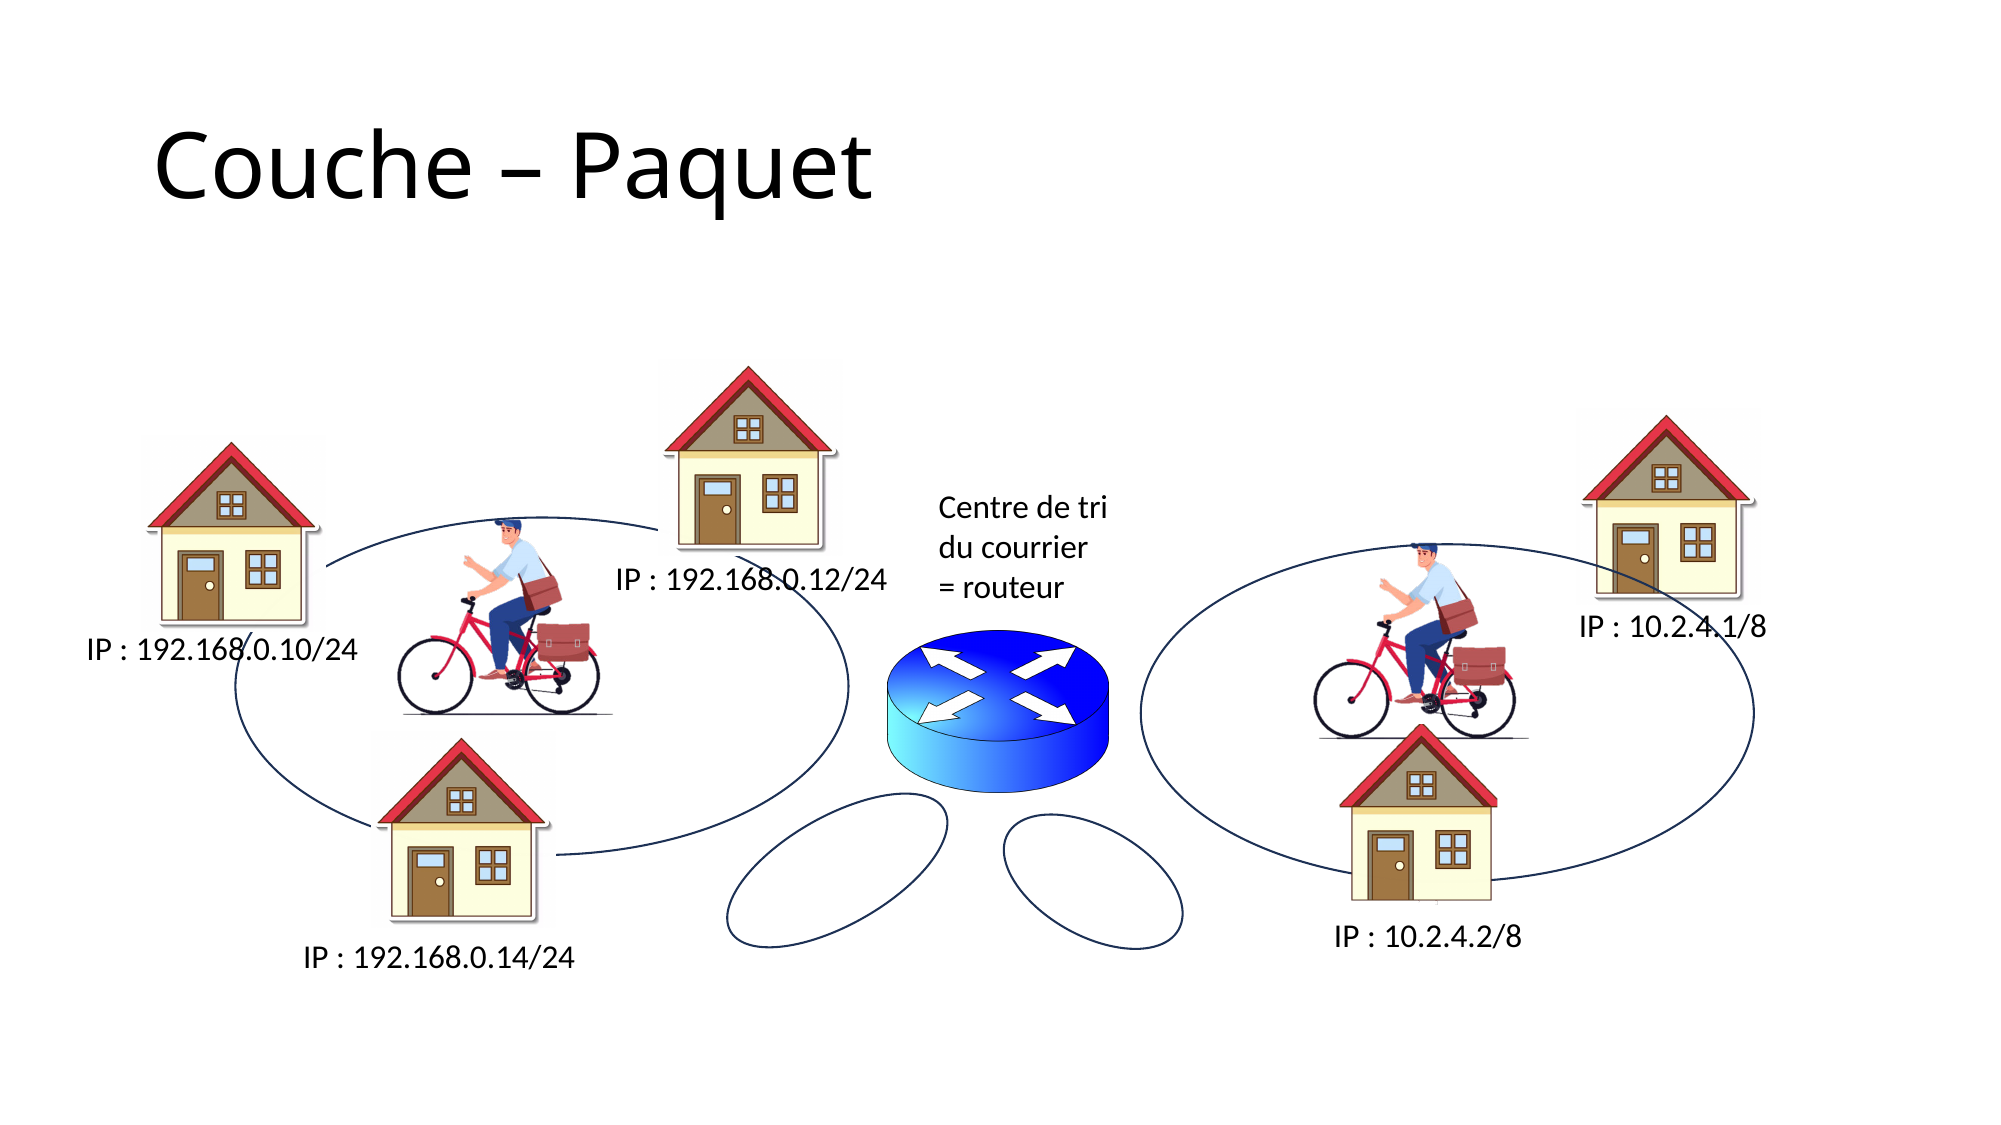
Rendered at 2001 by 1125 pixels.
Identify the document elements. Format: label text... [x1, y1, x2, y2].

text_box [326, 554, 348, 619]
text_box IP : 192.168.0.12/24 [655, 549, 950, 605]
text_box IP : 10.2.4.2/8 [1319, 906, 1669, 961]
picture [658, 359, 843, 556]
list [887, 630, 1109, 793]
text_box IP : 192.168.0.10/24 [71, 619, 348, 675]
text_box [234, 675, 371, 828]
text_box [1516, 652, 1755, 879]
picture [1576, 408, 1761, 605]
text_box IP : 10.2.4.1/8 [1571, 596, 1914, 652]
picture [140, 435, 326, 632]
text_box [726, 793, 949, 949]
text_box [1002, 813, 1184, 950]
picture [348, 495, 655, 929]
text_box IP : 192.168.0.14/24 [288, 928, 638, 983]
text_box [1571, 557, 1576, 596]
text_box Centre de tri du courrier = routeur [923, 478, 1144, 613]
picture [1264, 518, 1571, 912]
text_box [556, 605, 850, 856]
title Couche – Paquet [137, 59, 1863, 278]
text_box [1139, 576, 1331, 871]
